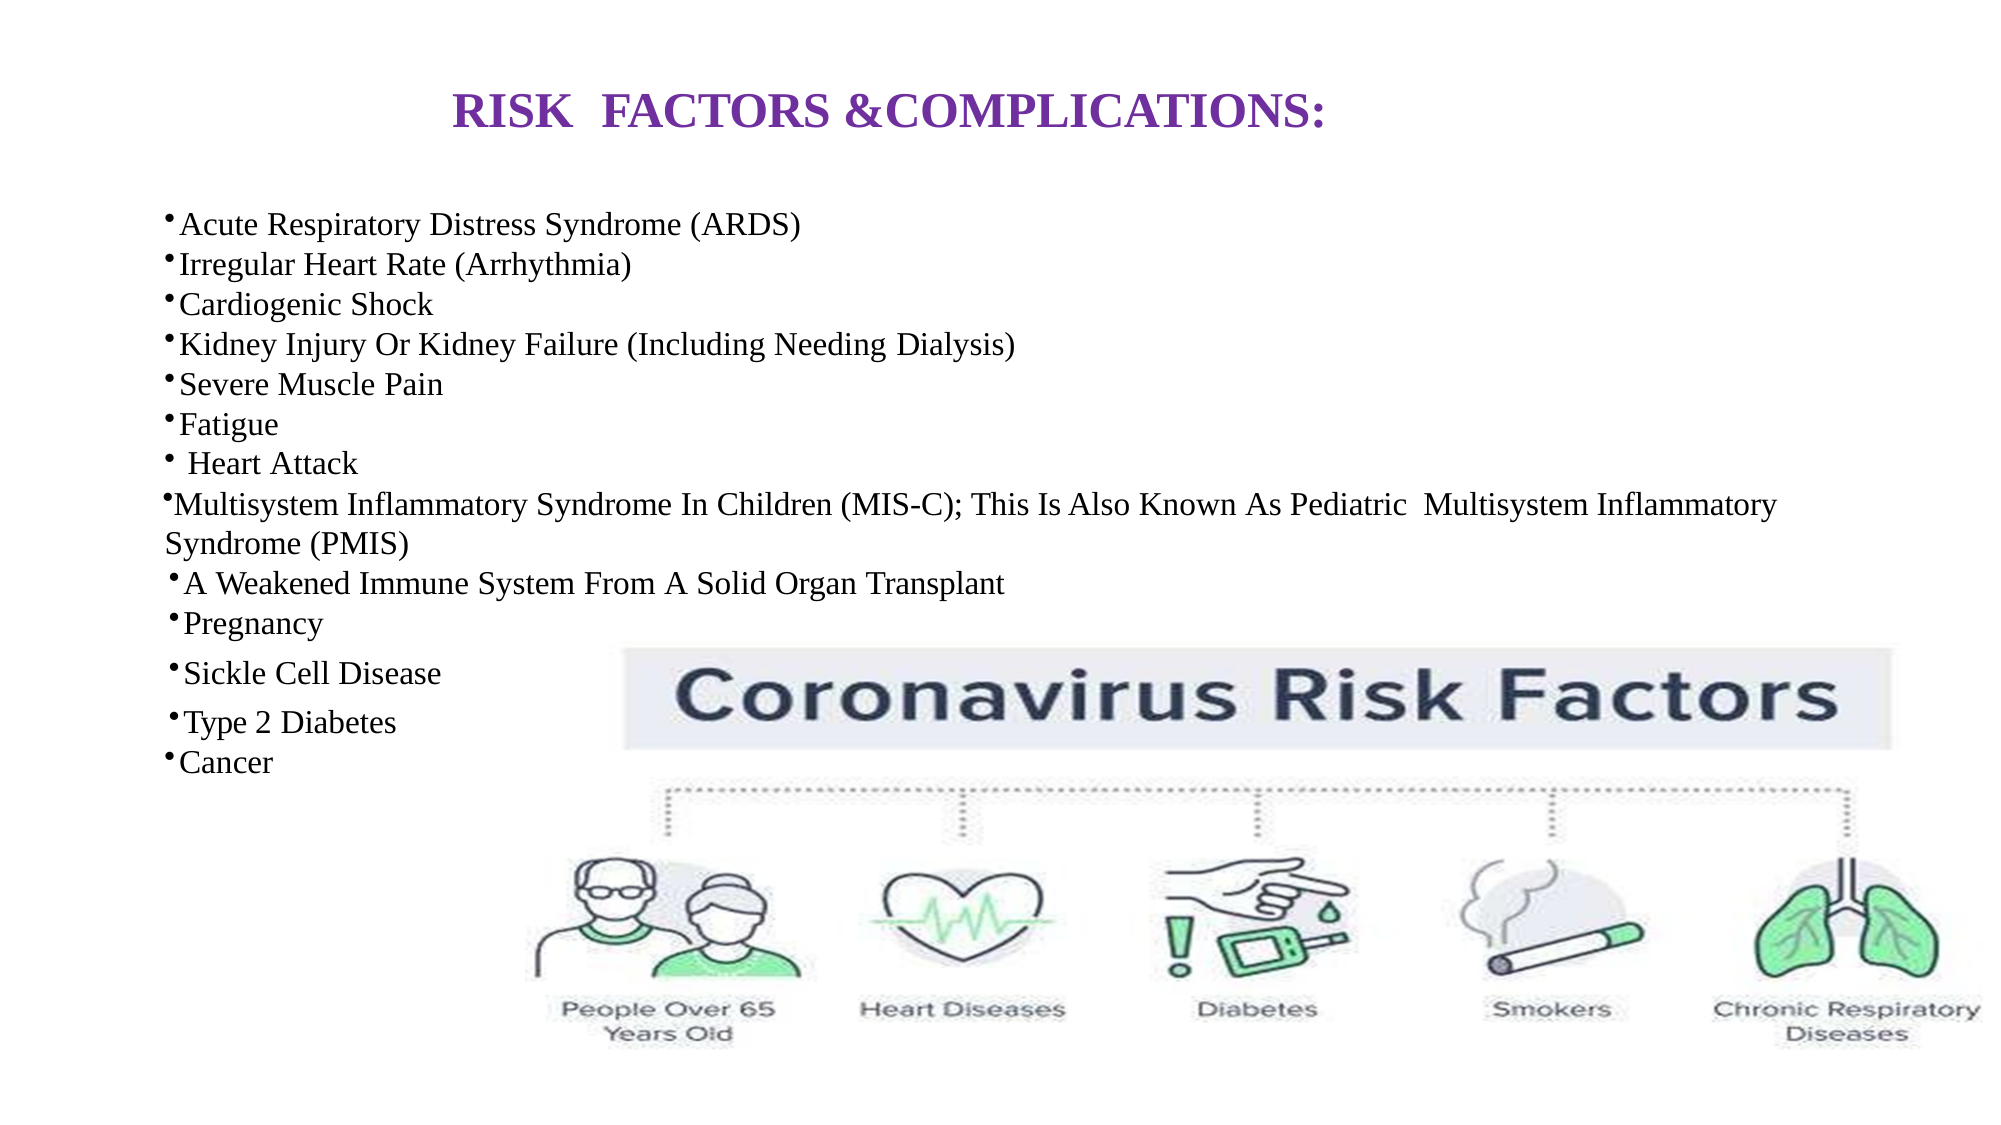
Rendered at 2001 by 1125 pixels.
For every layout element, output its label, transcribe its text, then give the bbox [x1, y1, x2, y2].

title RISK FACTORS &COMPLICATIONS: [450, 75, 1337, 199]
picture [524, 641, 1983, 1051]
text_box Acute Respiratory Distress Syndrome (ARDS) Irregular Heart Rate (Arrhythmia) Cardiogenic Shock Kidney Injury Or Kidney Failure (Including Needing Dialysis) Severe Muscle Pain Fatigue Heart Attack Multisystem Inflammatory Syndrome In Children (MIS-C); This Is Also Known As Pediatric Multisystem Inflammatory Syndrome (PMIS) A Weakened Immune System From A Solid Organ Transplant Pregnancy Sickle Cell Disease Type 2 Diabetes Cancer [162, 199, 1787, 871]
